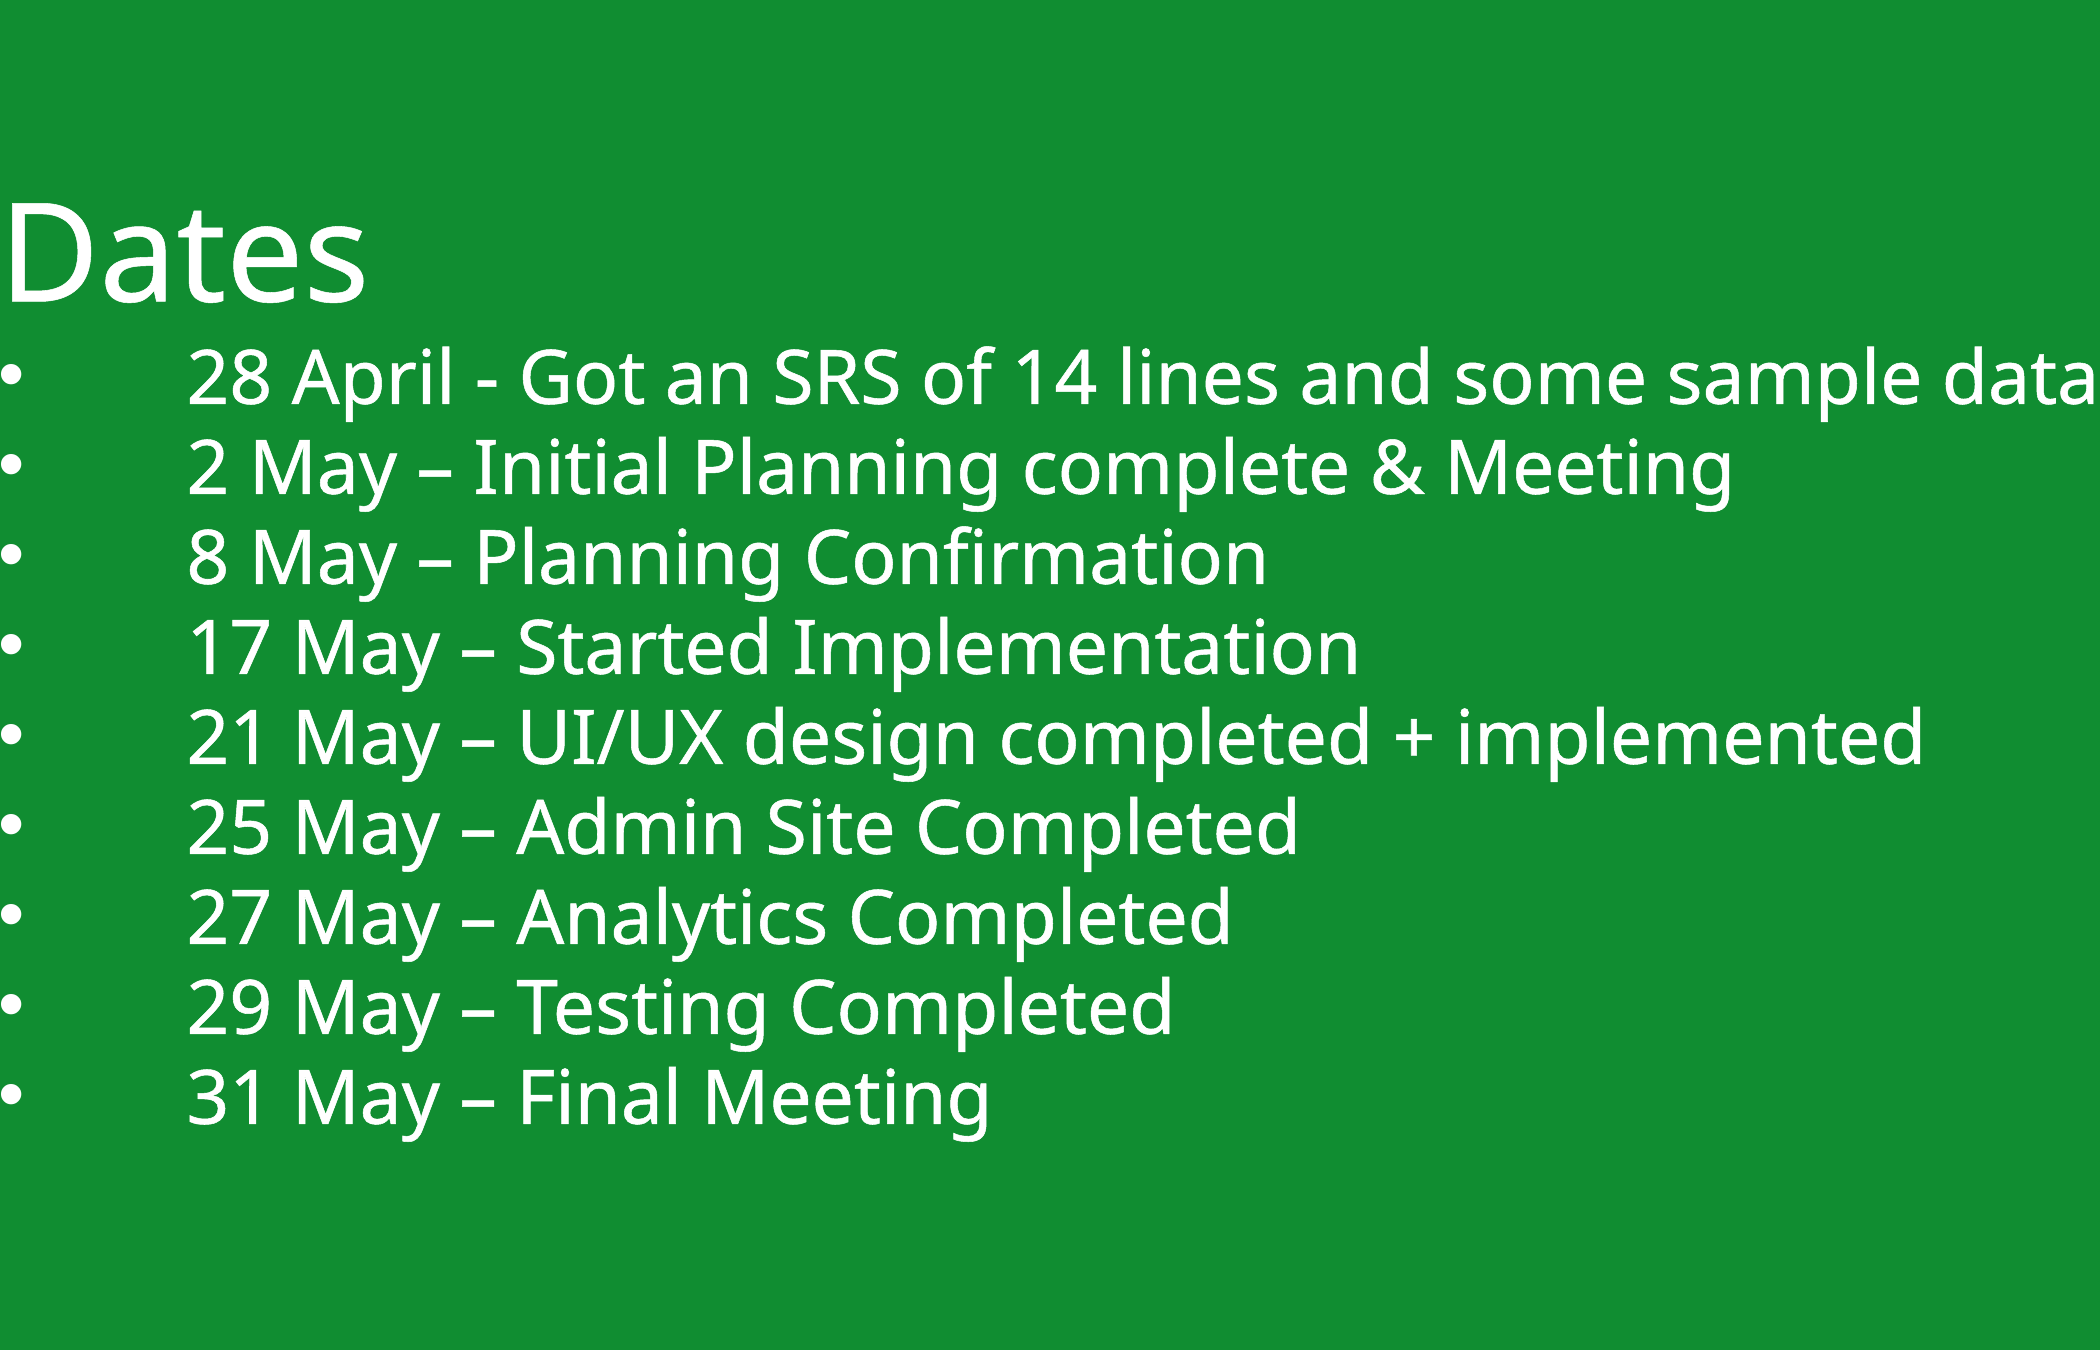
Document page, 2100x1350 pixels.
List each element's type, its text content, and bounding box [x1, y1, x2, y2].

text_box Dates 28 April - Got an SRS of 14 lines and some sample data 2 May – Initial Planning complete & Meeting 8 May – Planning Confirmation 17 May – Started Implementation 21 May – UI/UX design completed + implemented 25 May – Admin Site Completed 27 May – Analytics Completed 29 May – Testing Completed 31 May – Final Meeting [0, 161, 2100, 1142]
